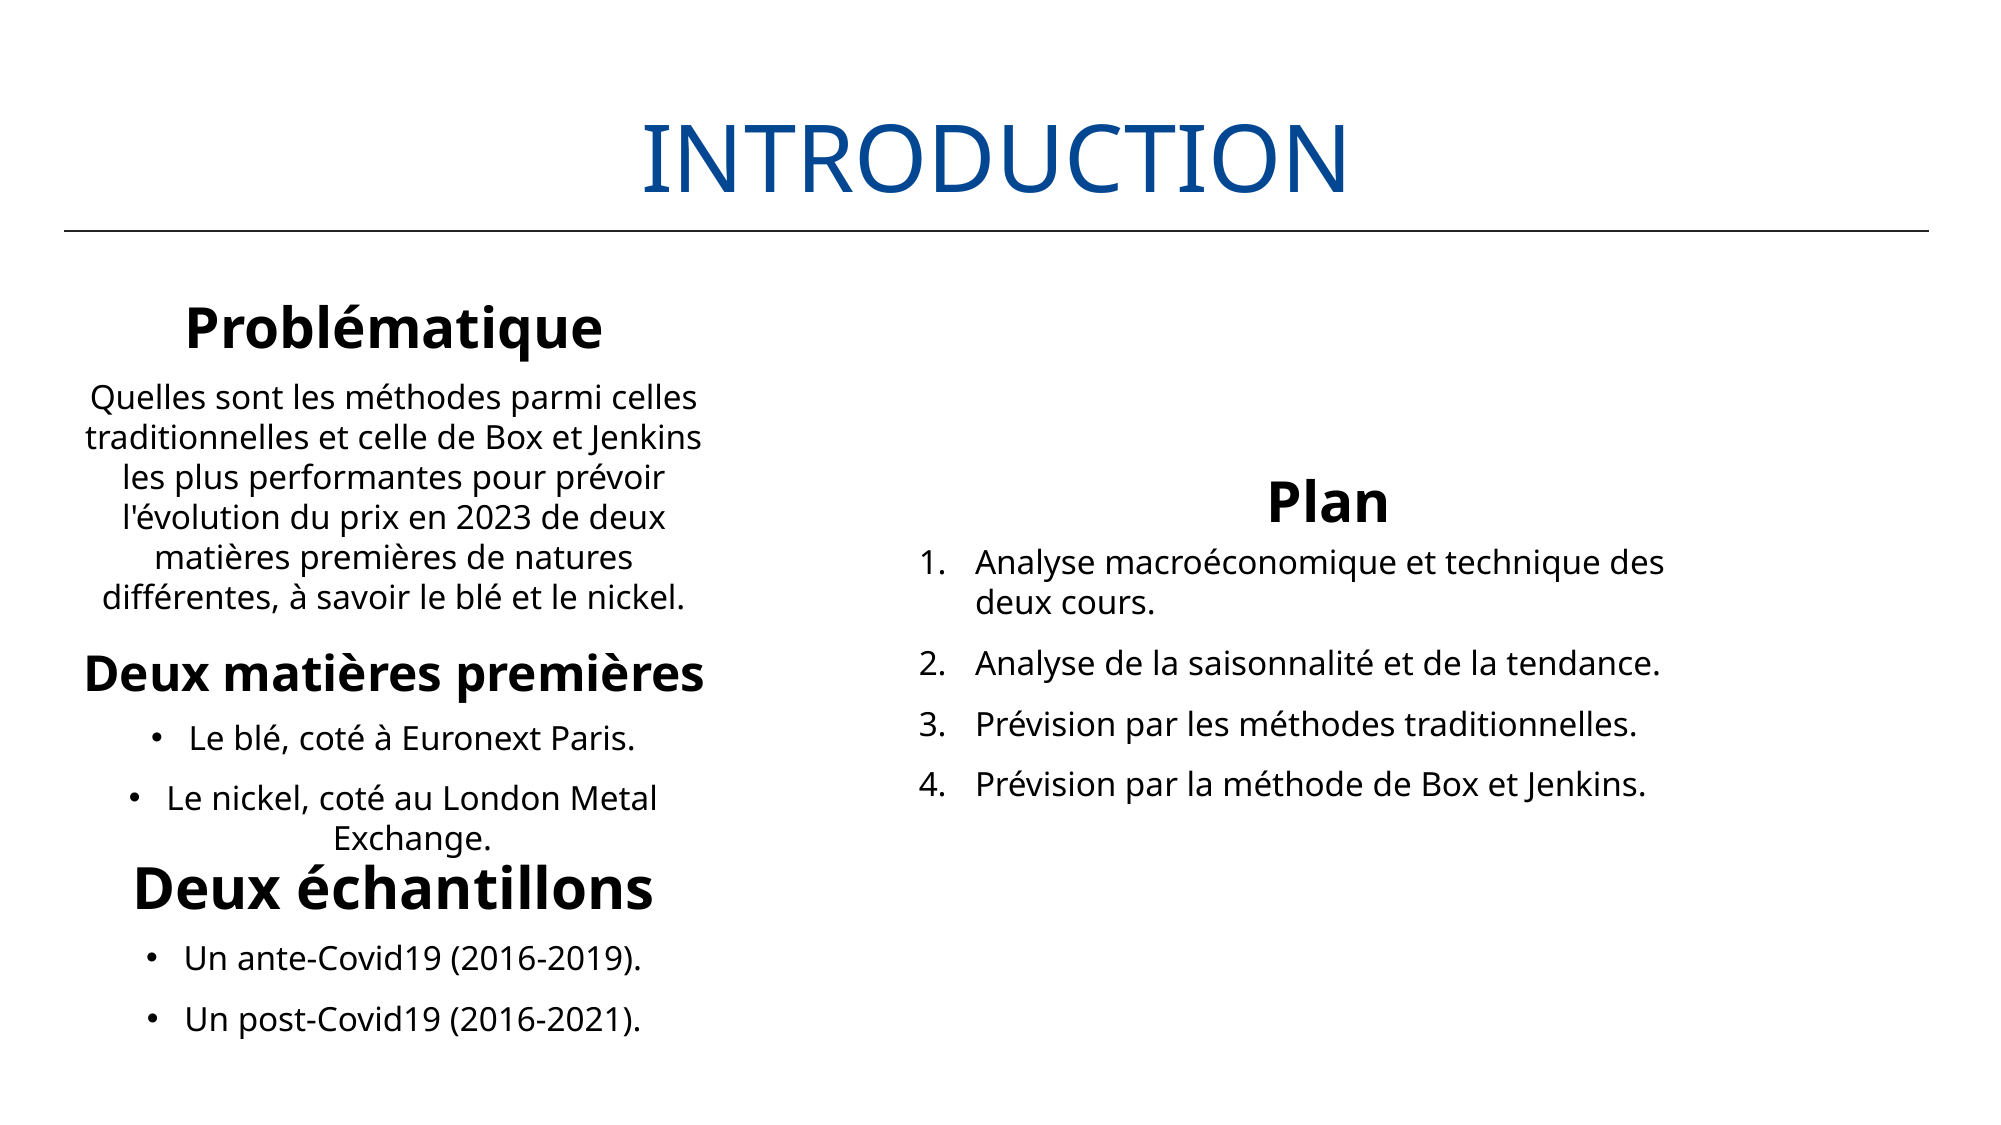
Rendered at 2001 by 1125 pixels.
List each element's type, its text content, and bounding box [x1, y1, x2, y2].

text_box Un ante-Covid19 (2016-2019). Un post-Covid19 (2016-2021). [64, 929, 725, 1125]
list Analyse macroéconomique et technique des deux cours. Analyse de la saisonnalité et de la tendance. Prévision par les méthodes traditionnelles. Prévision par la méthode de Box et Jenkins. [903, 542, 1754, 804]
list Plan [903, 465, 1754, 542]
title Introduction [64, 55, 1930, 221]
list Quelles sont les méthodes parmi celles traditionnelles et celle de Box et Jenkins les plus performantes pour prévoir l'évolution du prix en 2023 de deux matières premières de natures différentes, à savoir le blé et le nickel. [64, 368, 725, 639]
text_box Deux matières premières [64, 639, 725, 711]
text_box Deux échantillons [63, 847, 724, 930]
list Problématique [64, 292, 724, 368]
text_box Le blé, coté à Euronext Paris. Le nickel, coté au London Metal Exchange. [64, 709, 724, 847]
